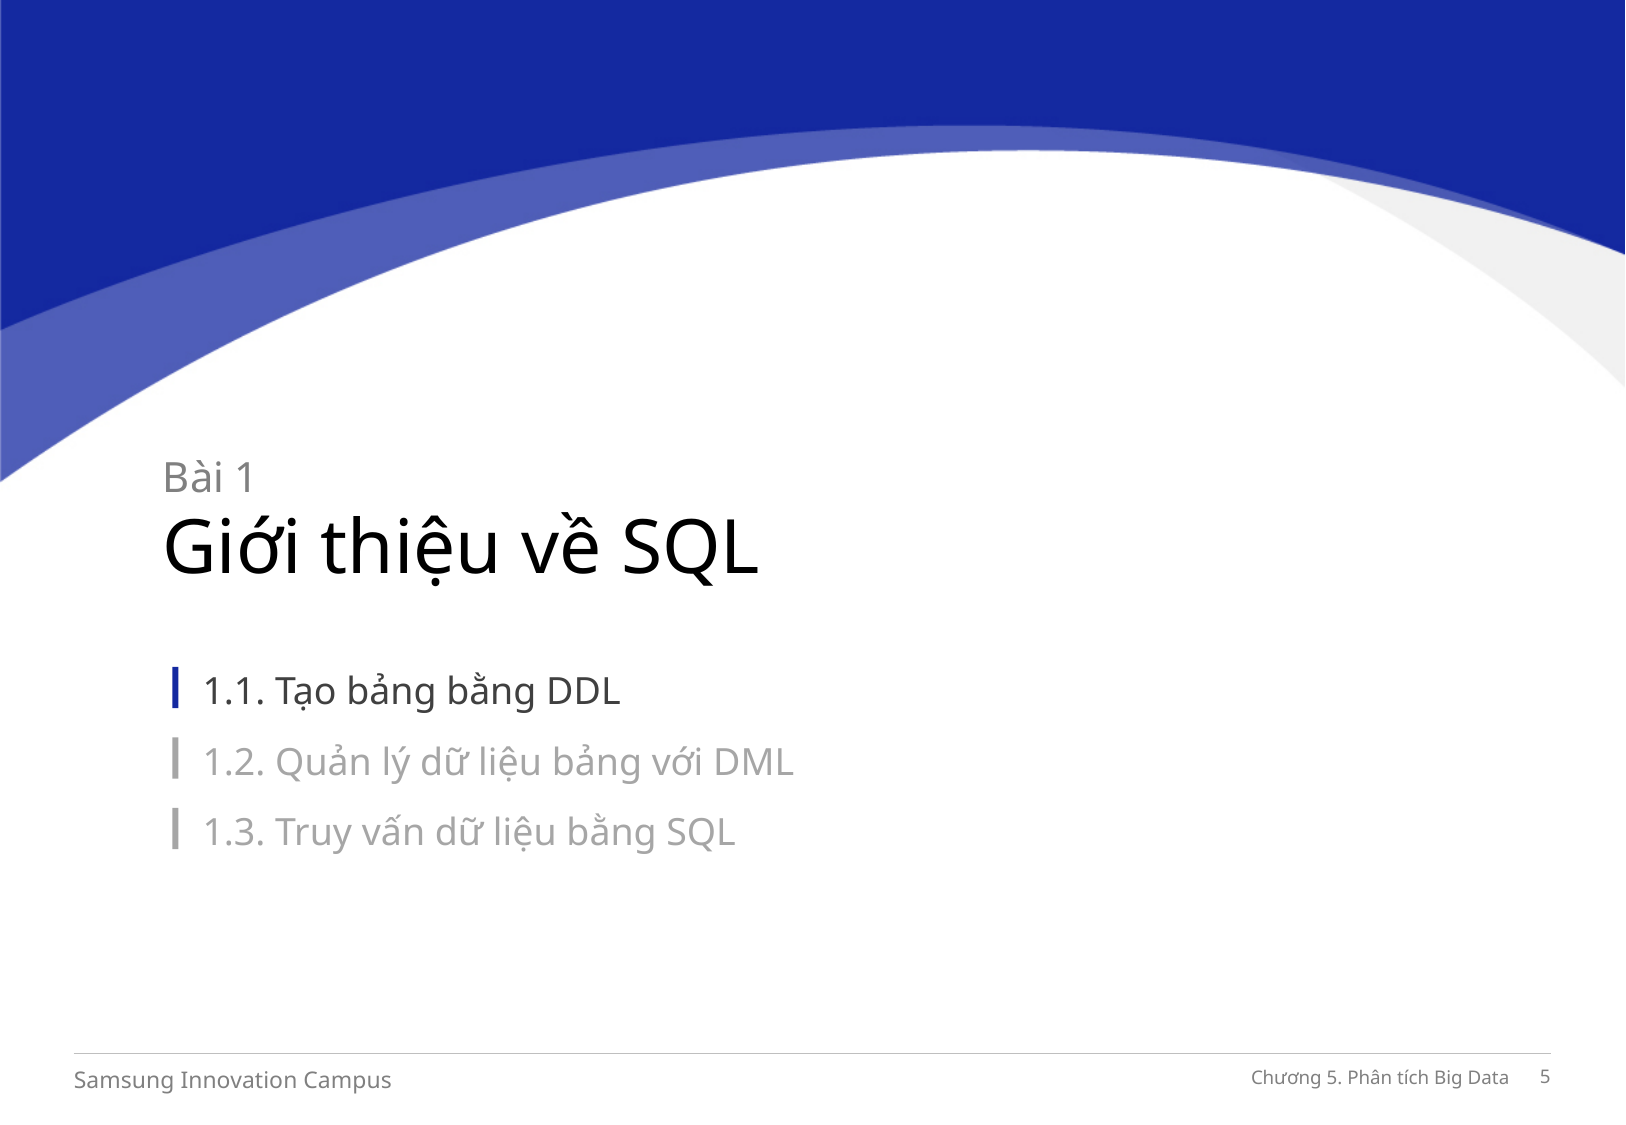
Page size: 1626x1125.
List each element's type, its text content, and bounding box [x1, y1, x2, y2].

text_box [171, 736, 179, 780]
text_box 1.1. Tạo bảng bằng DDL [201, 666, 1109, 713]
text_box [172, 807, 1108, 854]
picture [0, 0, 1625, 1125]
list Bài 1 [162, 450, 1062, 502]
text_box [171, 666, 179, 709]
text_box 1.2. Quản lý dữ liệu bảng với DML [201, 737, 1109, 784]
list Giới thiệu về SQL [162, 498, 1532, 590]
